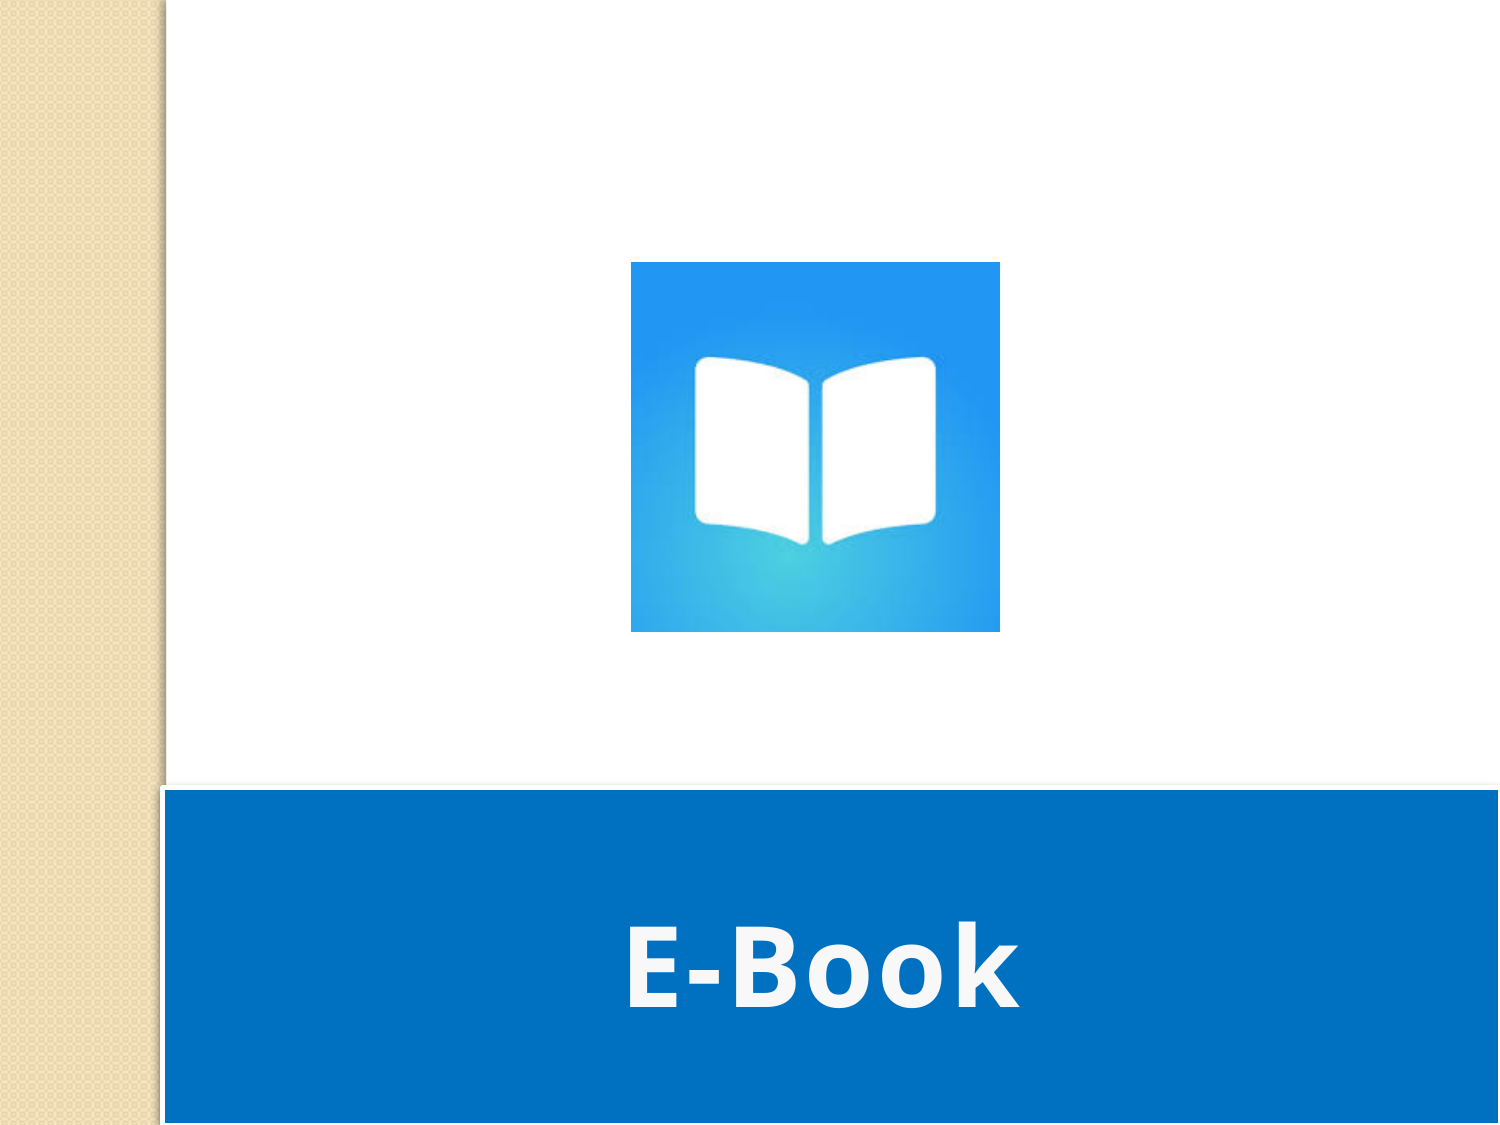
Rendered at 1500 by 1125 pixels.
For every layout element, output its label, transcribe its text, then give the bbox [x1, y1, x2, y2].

text_box [160, 785, 1500, 1125]
text_box E-Book [541, 887, 1100, 1038]
picture [630, 262, 1001, 632]
